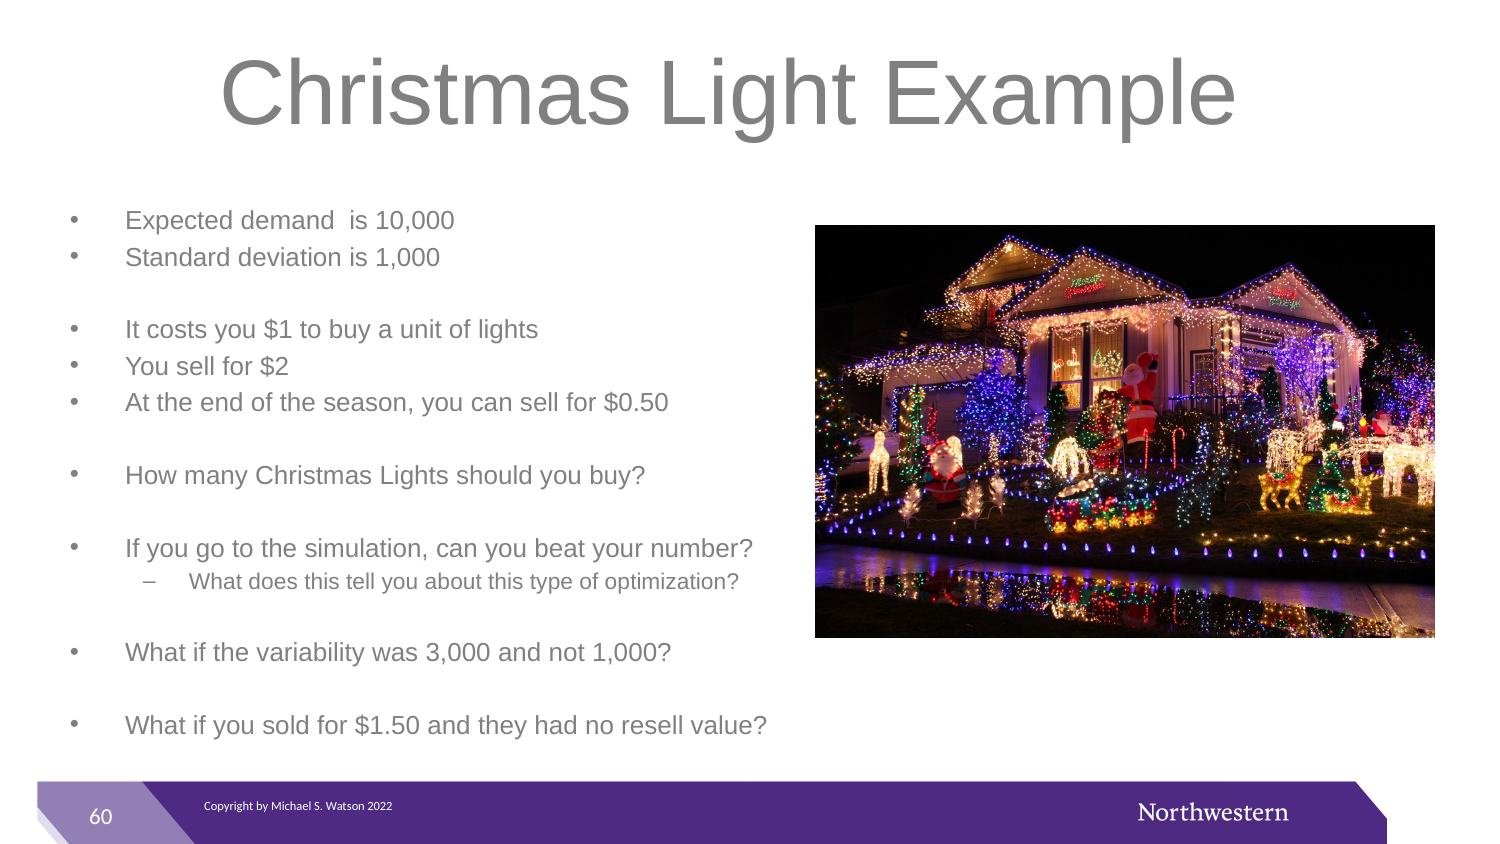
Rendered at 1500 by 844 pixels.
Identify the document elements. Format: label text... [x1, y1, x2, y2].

title Christmas Light Example [55, 17, 1406, 158]
picture [0, 0, 1499, 844]
list Expected demand is 10,000 Standard deviation is 1,000 It costs you $1 to buy a unit of lights You sell for $2 At the end of the season, you can sell for $0.50 How many Christmas Lights should you buy? If you go to the simulation, can you beat your number? What does this tell you about this type of optimization? What if the variability was 3,000 and not 1,000? What if you sold for $1.50 and they had no resell value? [55, 196, 1406, 753]
